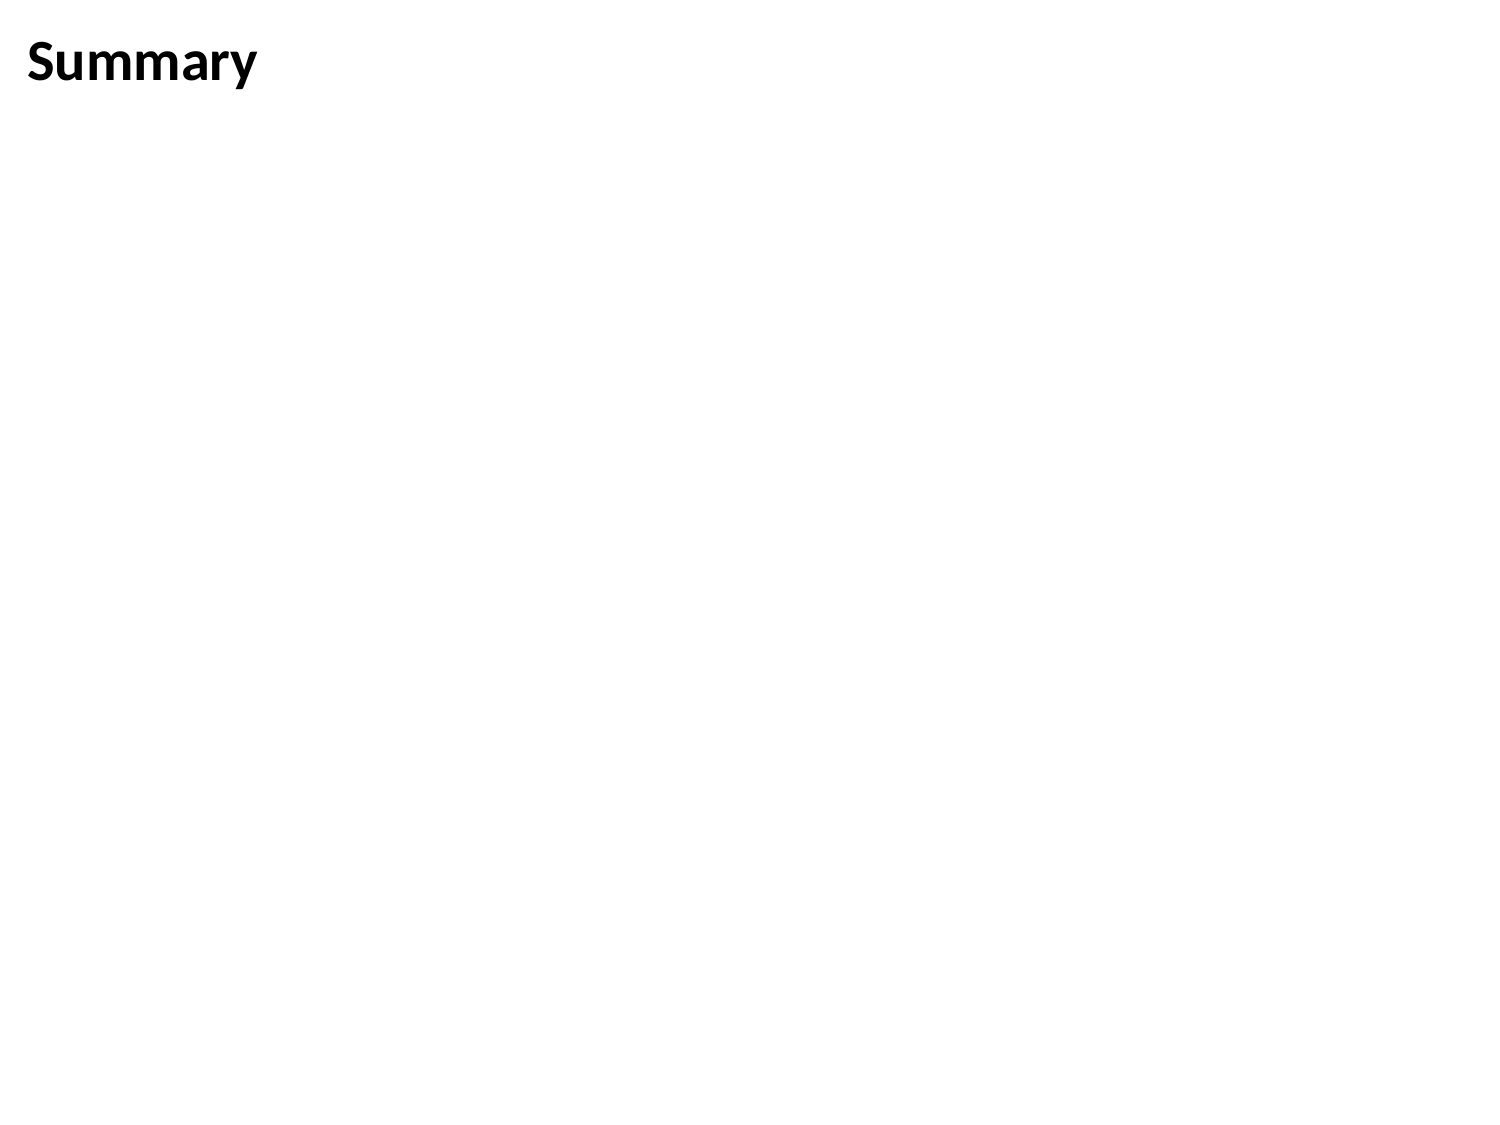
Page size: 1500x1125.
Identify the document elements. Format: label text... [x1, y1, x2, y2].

title Summary [12, 14, 1475, 100]
